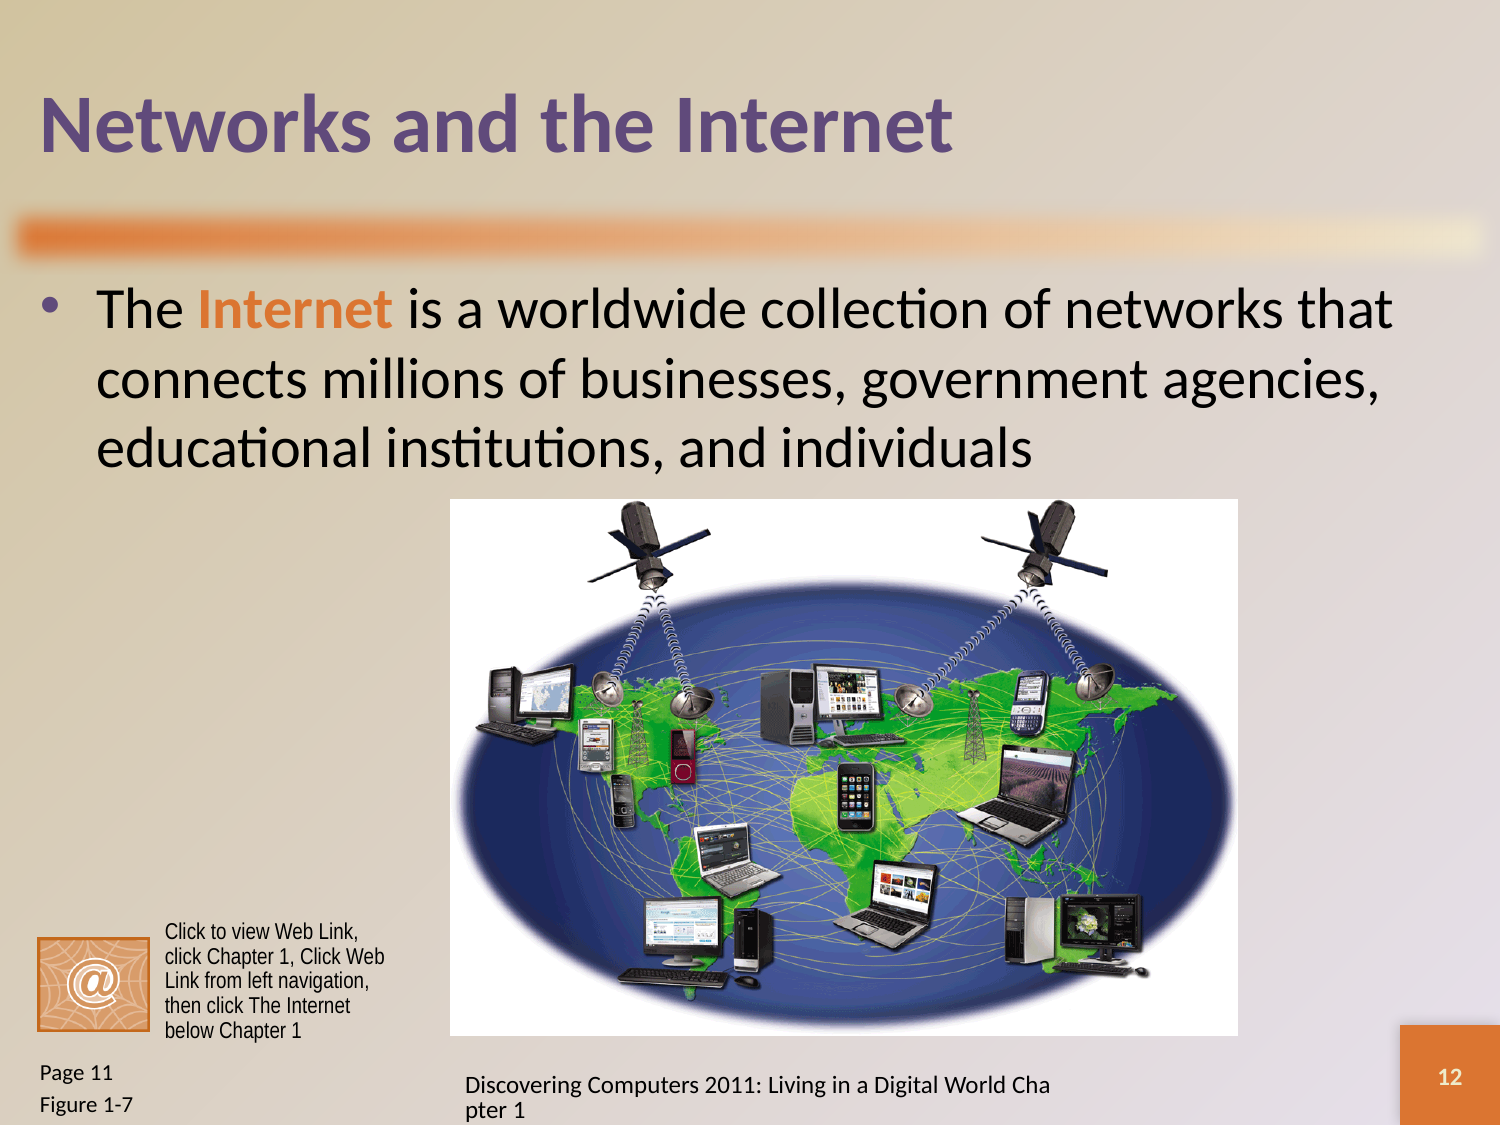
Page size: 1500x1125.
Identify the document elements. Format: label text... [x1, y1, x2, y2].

list The Internet is a worldwide collection of networks that connects millions of businesses, government agencies, educational institutions, and individuals [24, 262, 1475, 1025]
slide_number 12 [1400, 1025, 1500, 1125]
footer Discovering Computers 2011: Living in a Digital World Chapter 1 [450, 1045, 1075, 1125]
picture [449, 499, 1238, 1037]
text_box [37, 912, 438, 1053]
title Networks and the Internet [24, 24, 1475, 213]
list Page 11 Figure 1-7 [24, 1050, 300, 1125]
